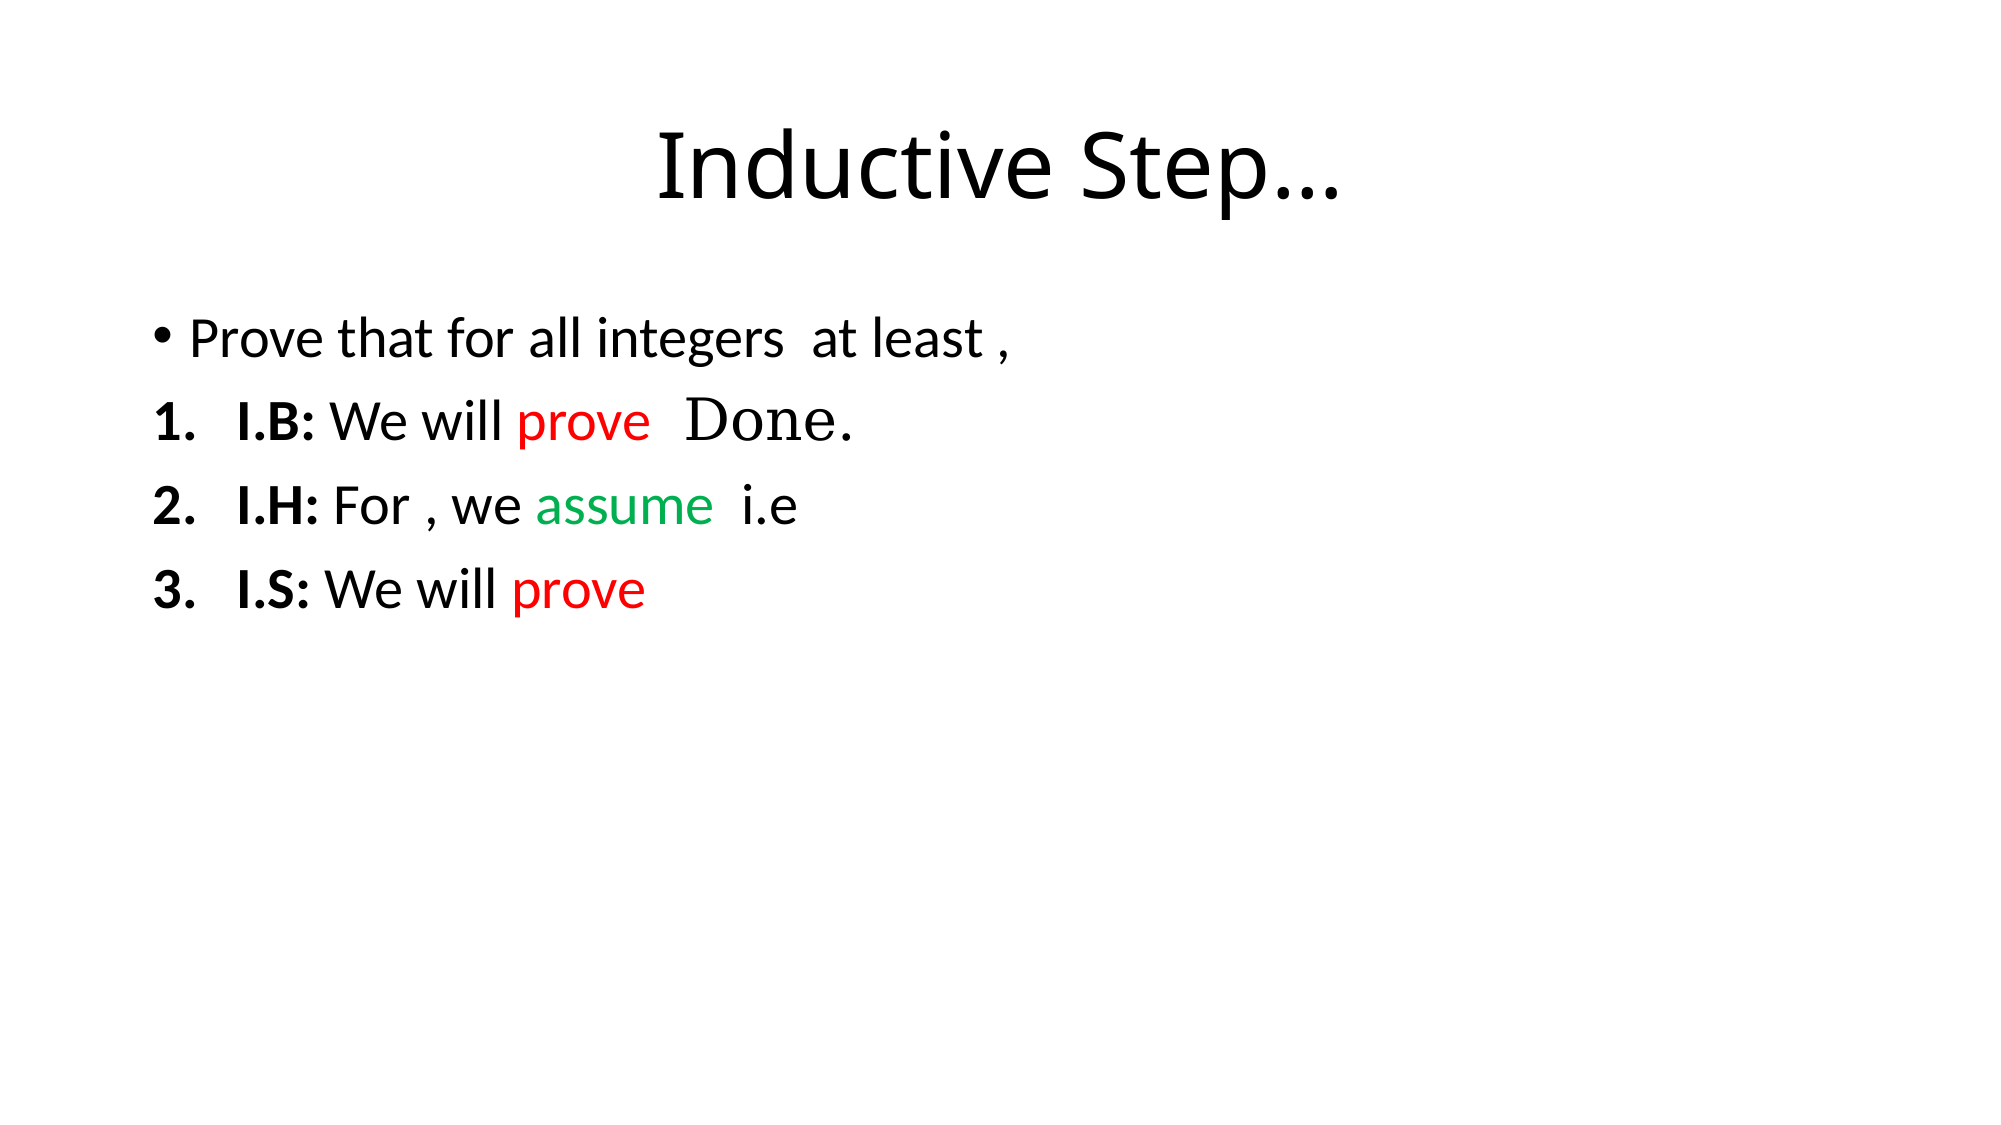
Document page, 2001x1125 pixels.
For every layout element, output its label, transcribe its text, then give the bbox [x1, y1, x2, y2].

title Inductive Step… [137, 59, 1863, 278]
